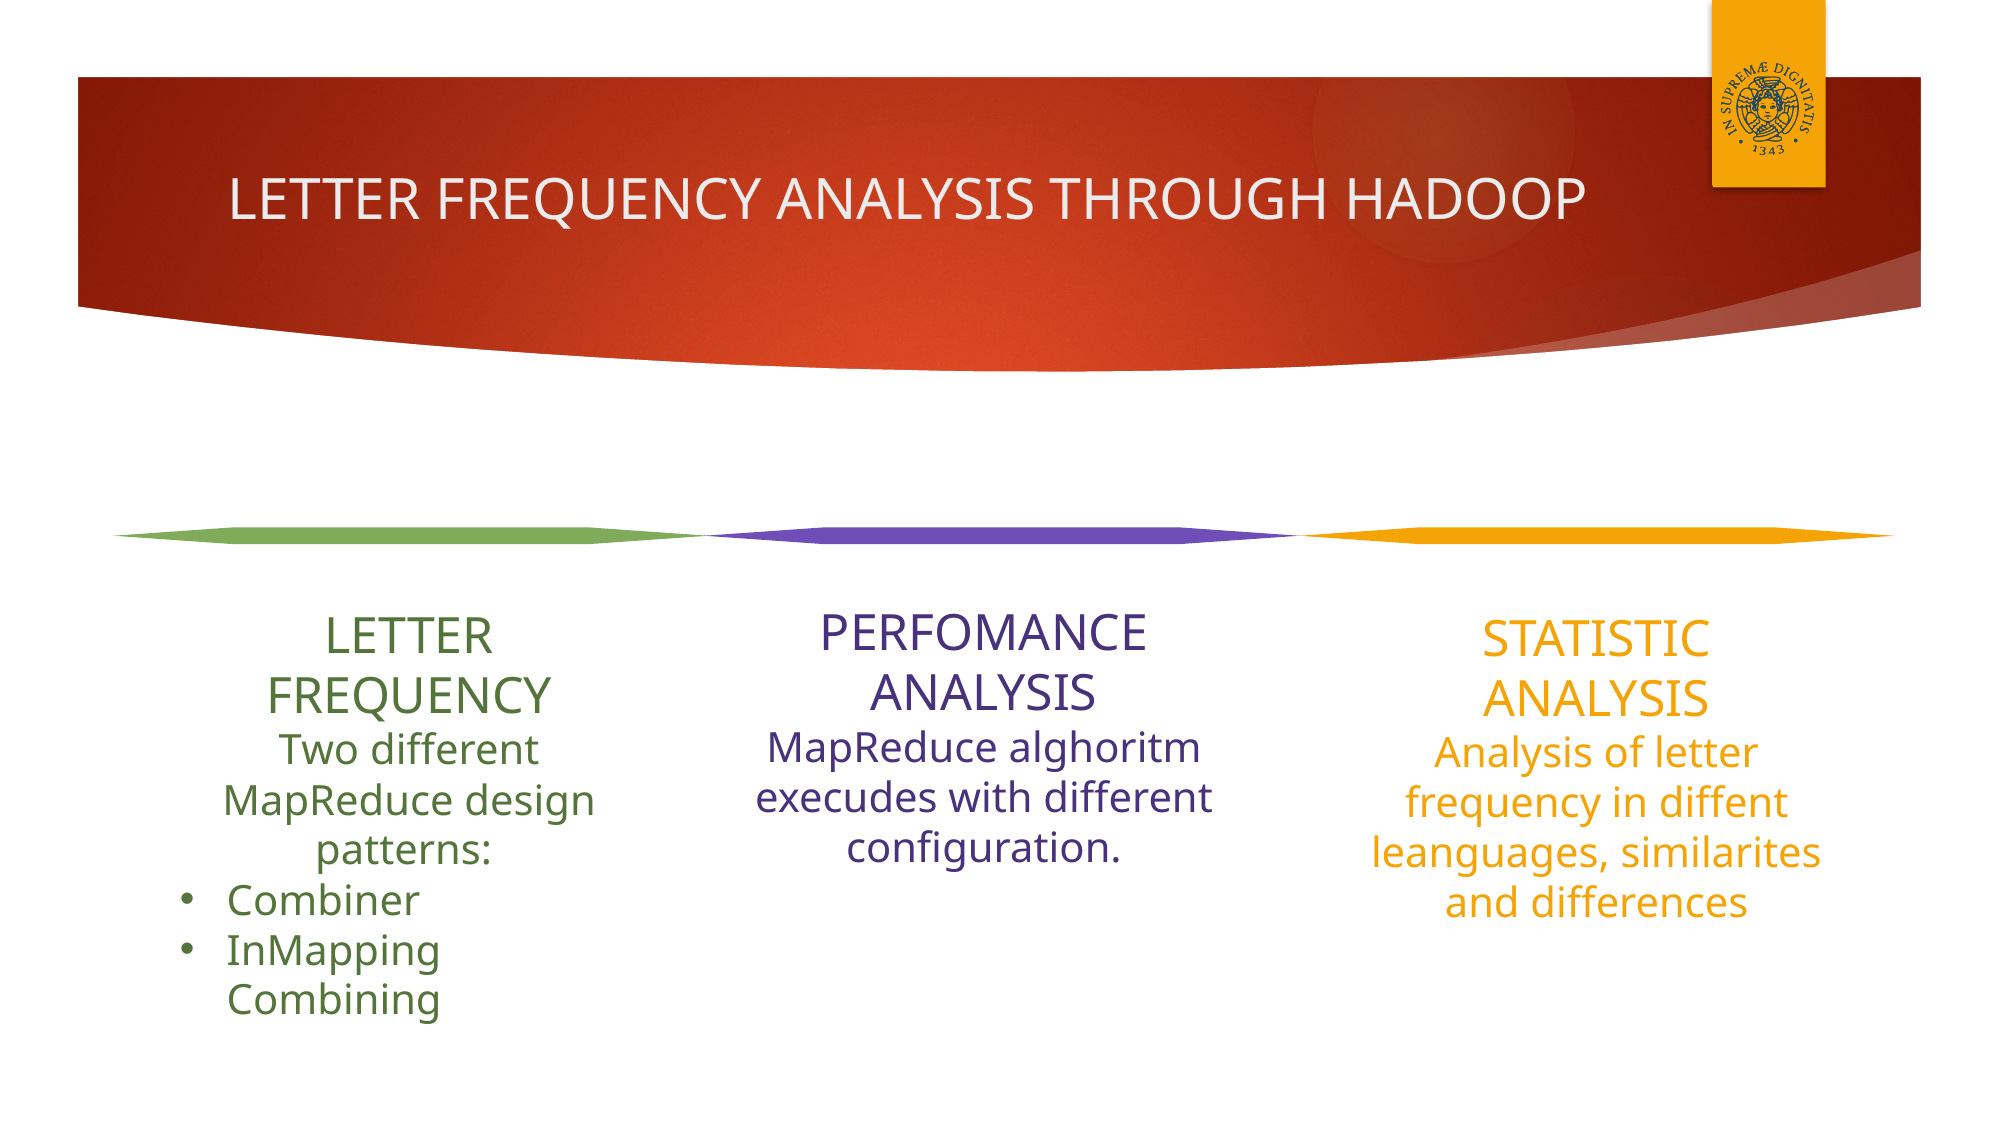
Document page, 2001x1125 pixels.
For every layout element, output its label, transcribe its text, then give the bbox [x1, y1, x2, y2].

text_box [1711, 0, 1824, 187]
picture [1721, 62, 1814, 155]
text_box PERFOMANCE ANALYSIS MapReduce alghoritm execudes with different configuration. [739, 593, 1229, 879]
text_box STATISTIC ANALYSIS Analysis of letter frequency in diffent leanguages, similarites and differences [1352, 598, 1841, 934]
title LETTER FREQUENCY ANALYSIS THROUGH HADOOP [189, 137, 1627, 257]
text_box LETTER FREQUENCY Two different MapReduce design patterns: Combiner InMapping Combining [165, 595, 654, 1031]
text_box [702, 525, 1298, 546]
text_box [1297, 525, 1896, 546]
text_box [111, 525, 706, 546]
